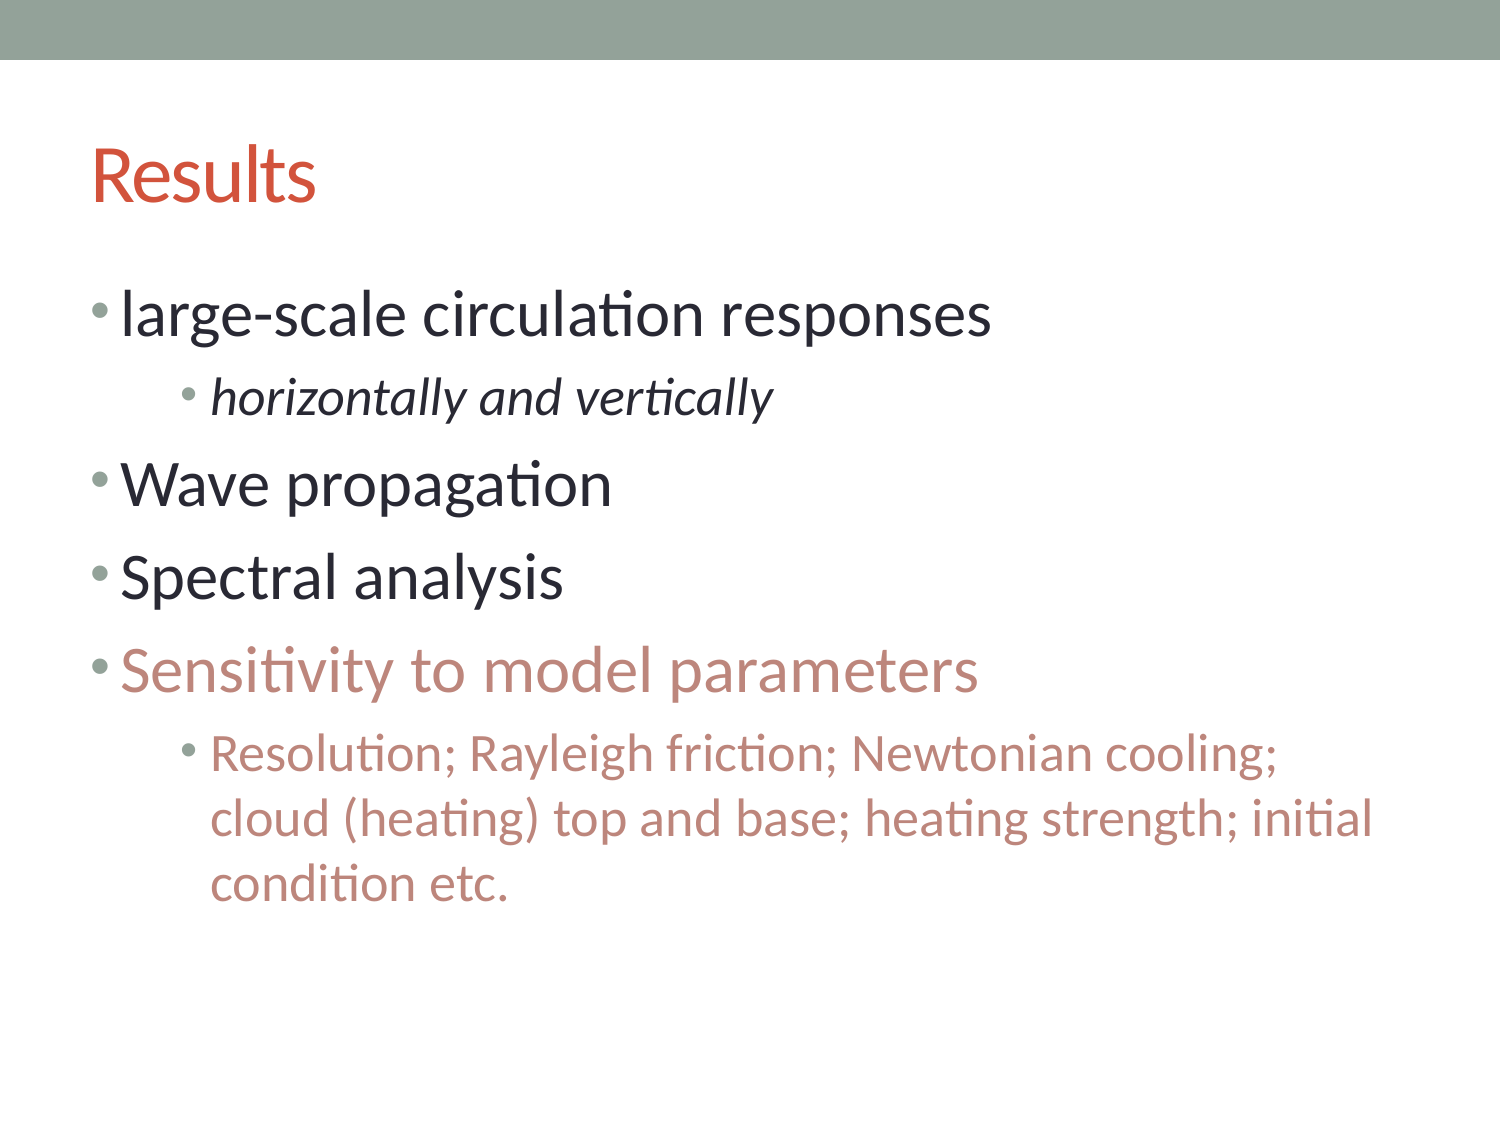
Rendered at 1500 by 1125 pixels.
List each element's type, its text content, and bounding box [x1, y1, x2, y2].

title Results [75, 87, 1425, 250]
list large-scale circulation responses horizontally and vertically Wave propagation Spectral analysis Sensitivity to model parameters Resolution; Rayleigh friction; Newtonian cooling; cloud (heating) top and base; heating strength; initial condition etc. [75, 262, 1425, 1063]
